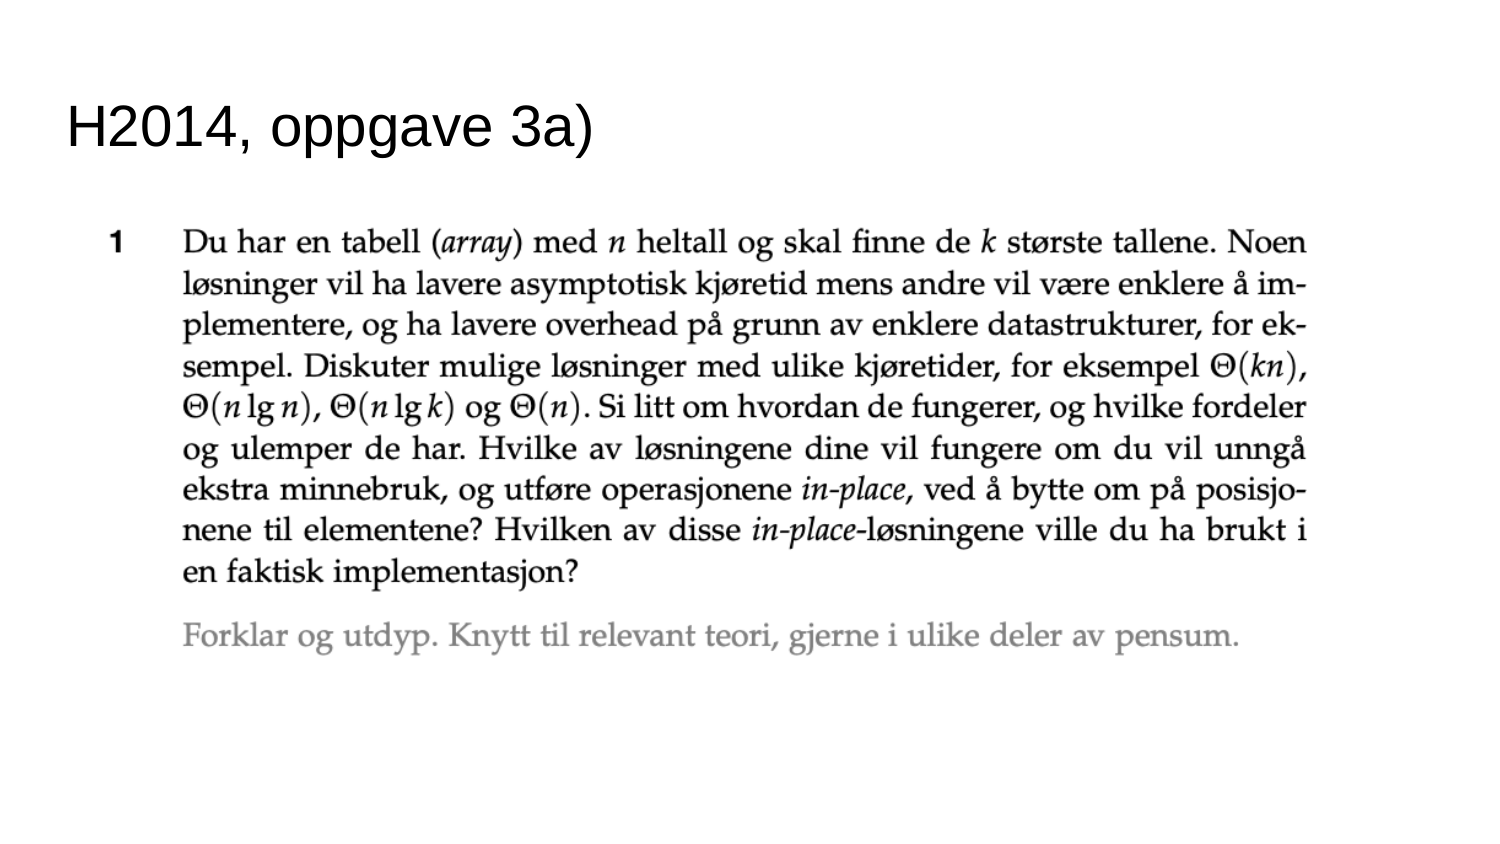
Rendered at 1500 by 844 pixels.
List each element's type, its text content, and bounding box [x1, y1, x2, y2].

title H2014, oppgave 3a) [51, 72, 1449, 167]
picture [24, 191, 1476, 678]
